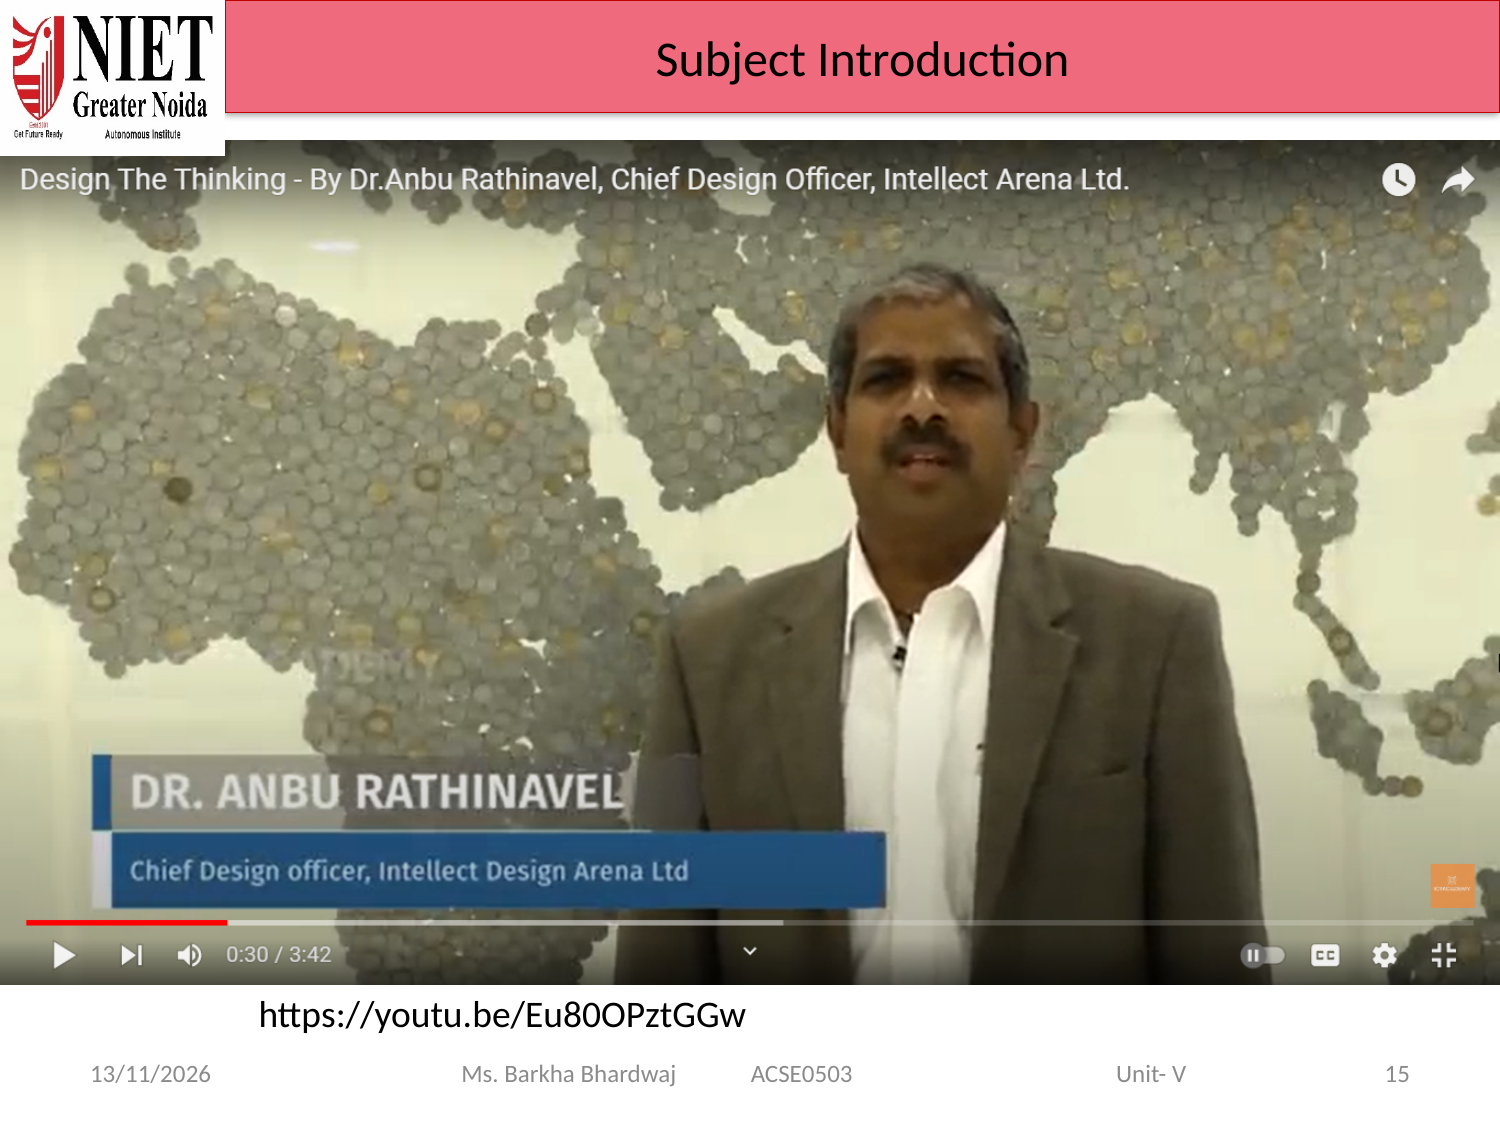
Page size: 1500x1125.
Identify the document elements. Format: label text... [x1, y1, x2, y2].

text_box https://youtu.be/Eu80OPztGGw [243, 994, 999, 1043]
picture [0, 0, 1500, 985]
text_box Subject Introduction [226, 0, 1500, 113]
slide_number 15 [1337, 1042, 1425, 1103]
footer Ms. Barkha Bhardwaj ACSE0503 Unit- V [412, 1042, 1238, 1103]
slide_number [75, 1042, 250, 1103]
